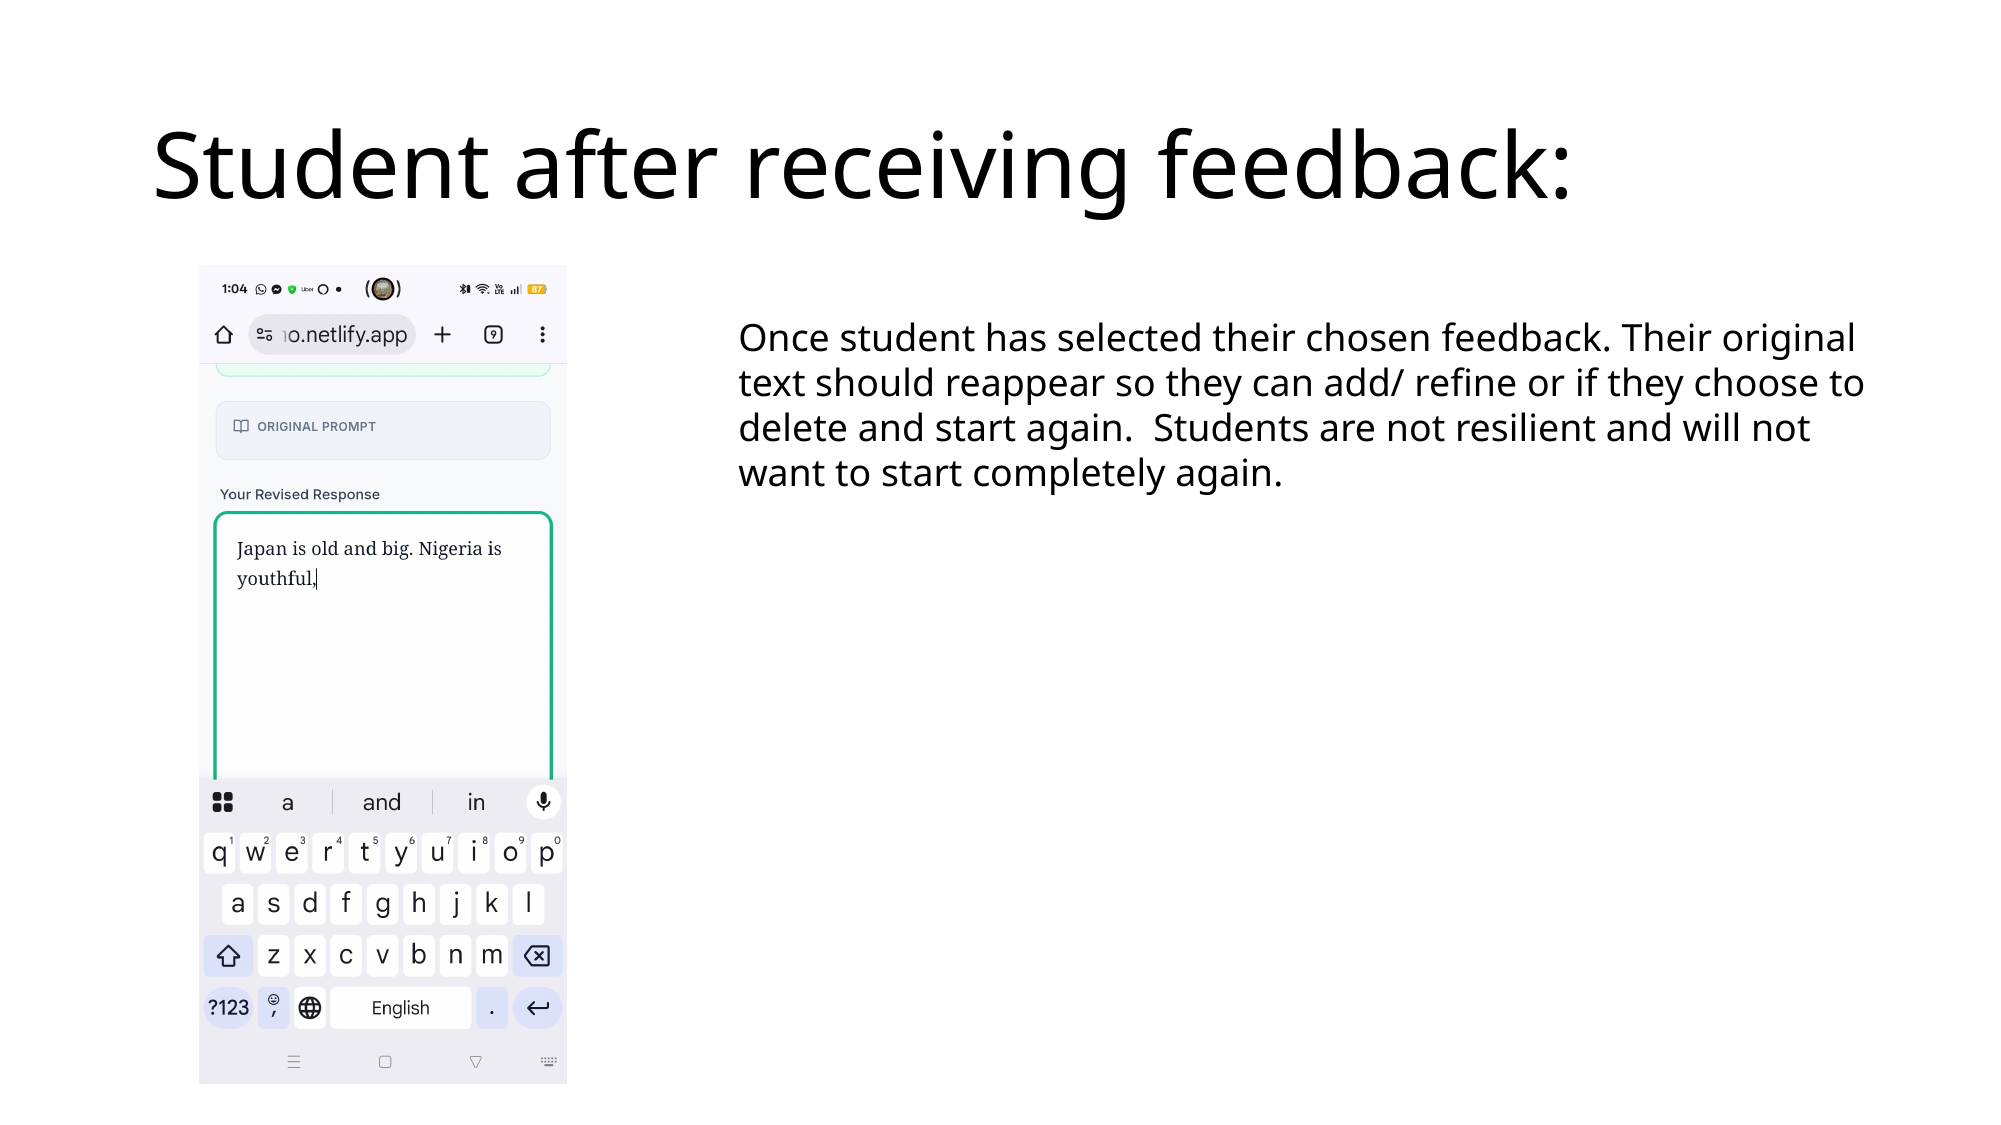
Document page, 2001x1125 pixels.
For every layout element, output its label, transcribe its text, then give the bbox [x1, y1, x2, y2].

title Student after receiving feedback: [137, 59, 1863, 278]
picture [199, 264, 567, 1085]
text_box Once student has selected their chosen feedback. Their original text should reappear so they can add/ refine or if they choose to delete and start again. Students are not resilient and will not want to start completely again. [723, 306, 1889, 502]
